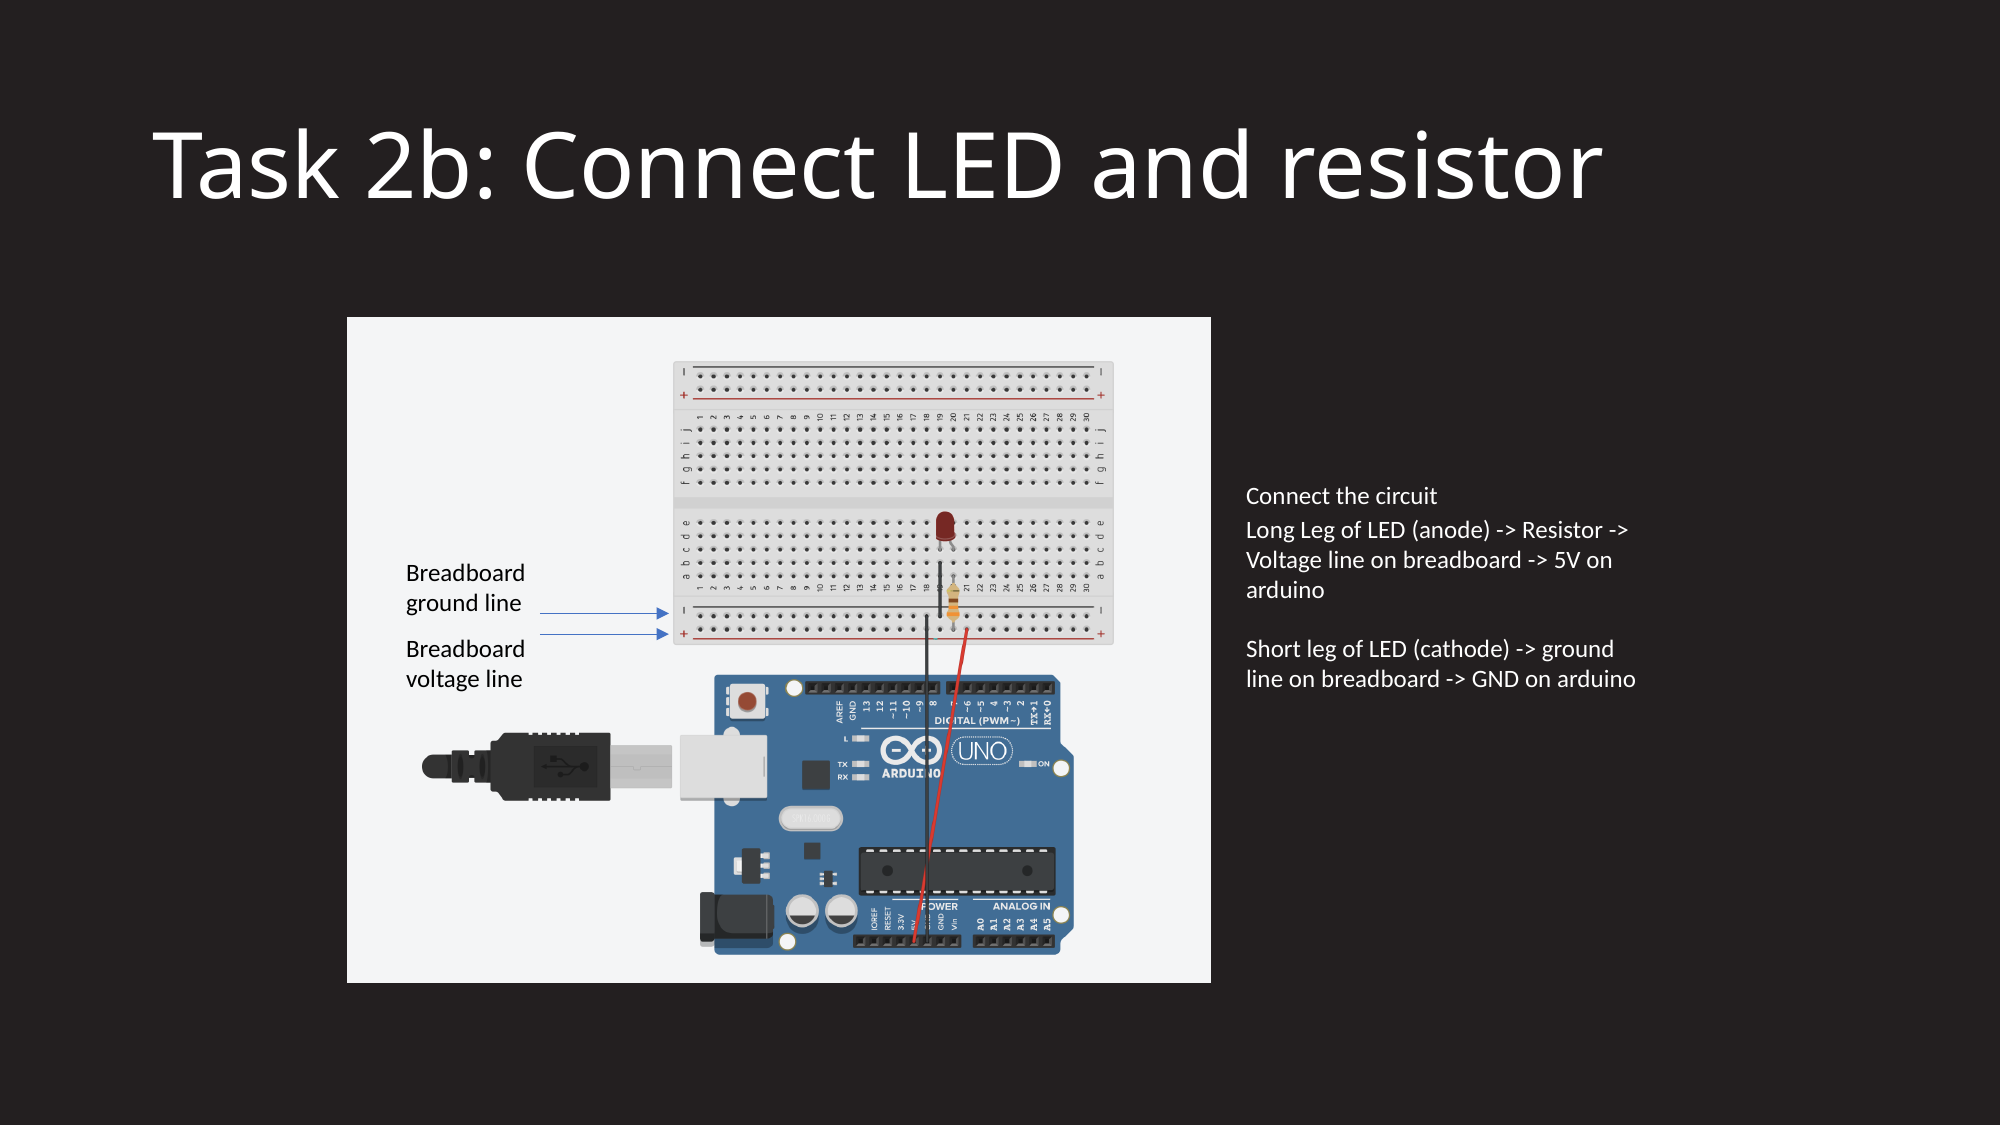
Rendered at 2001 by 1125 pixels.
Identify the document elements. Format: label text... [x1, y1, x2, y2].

text_box Long Leg of LED (anode) -> Resistor -> Voltage line on breadboard -> 5V on arduino Short leg of LED (cathode) -> ground line on breadboard -> GND on arduino [1231, 505, 1668, 701]
title Task 2b: Connect LED and resistor [137, 59, 1863, 278]
text_box Connect the circuit [1231, 472, 1668, 505]
picture [347, 317, 1211, 983]
